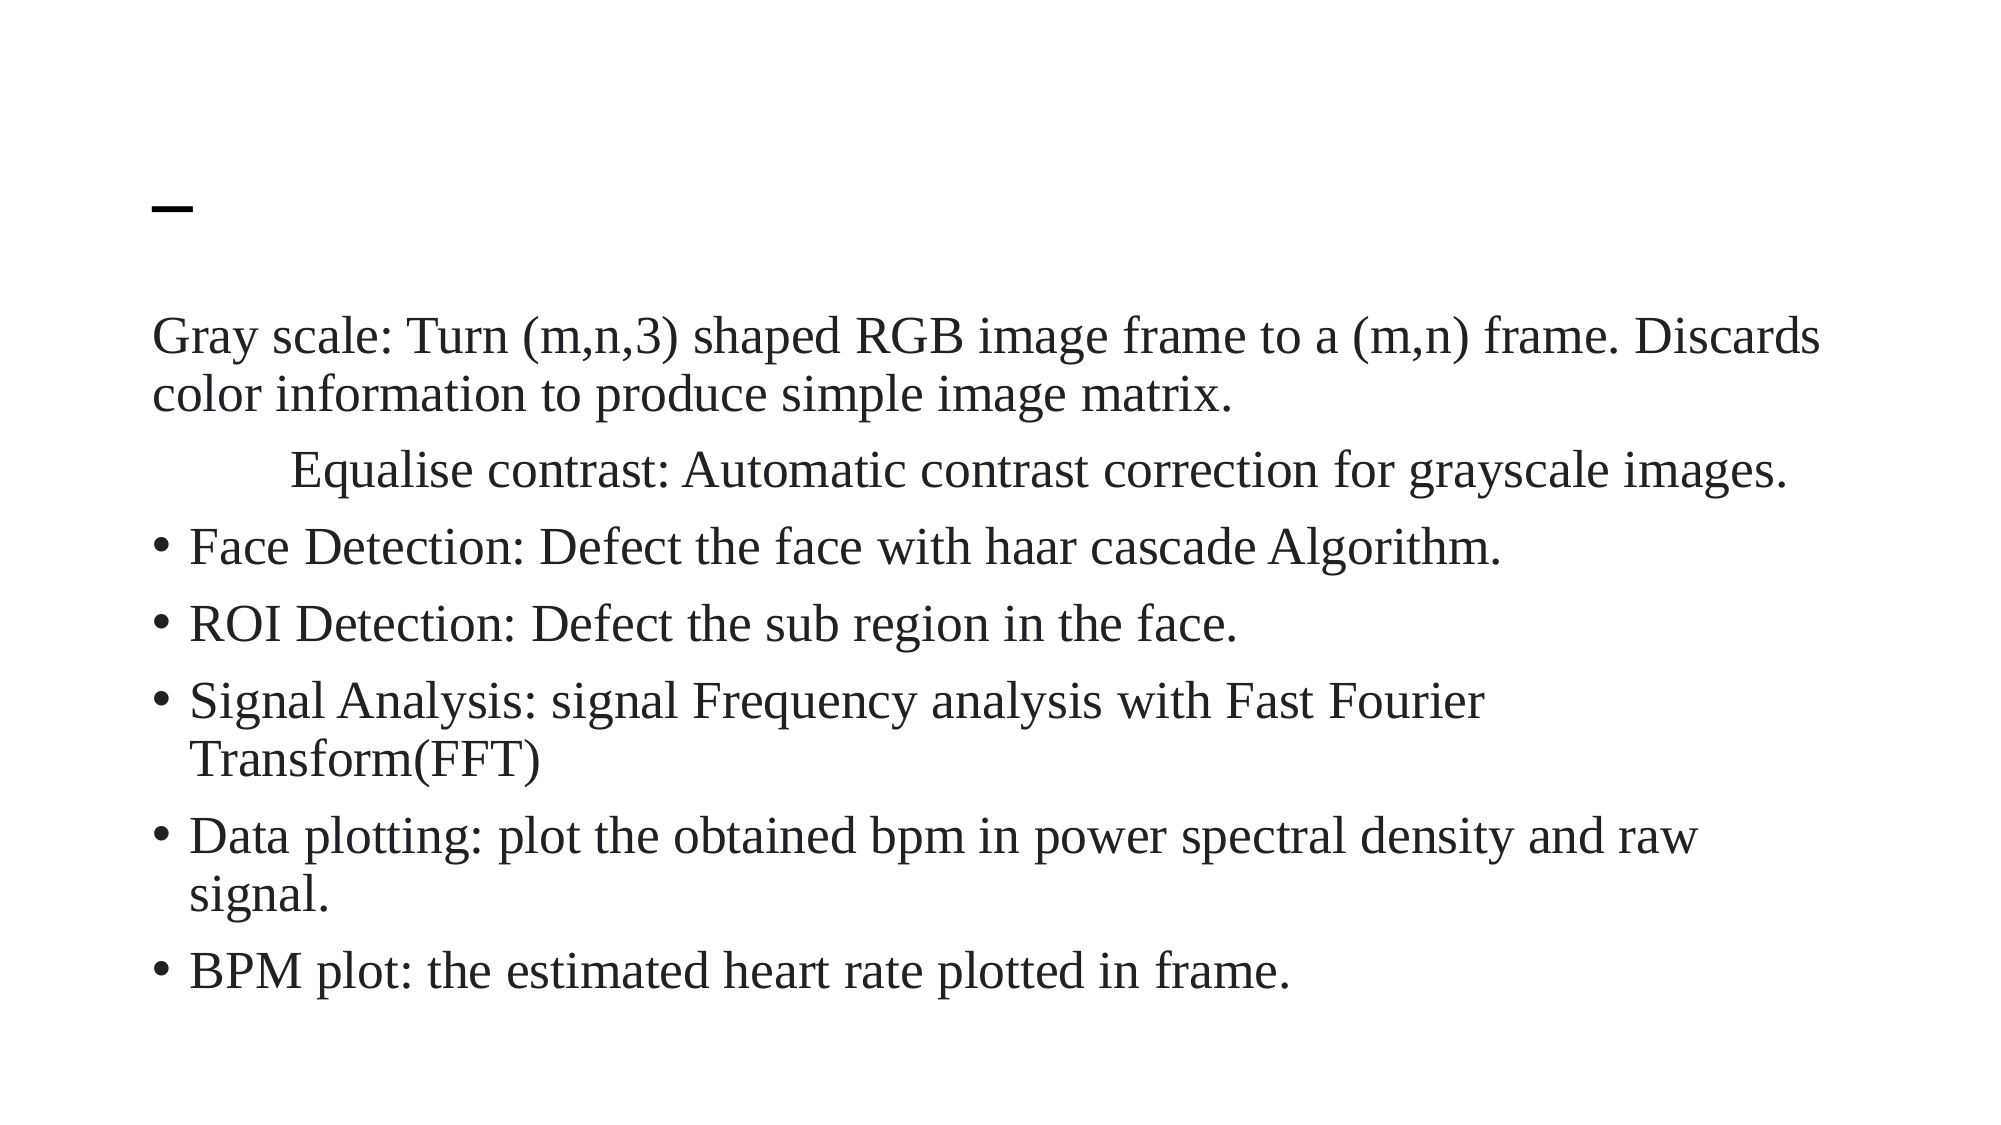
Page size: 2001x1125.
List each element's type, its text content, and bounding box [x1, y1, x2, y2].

list Gray scale: Turn (m,n,3) shaped RGB image frame to a (m,n) frame. Discards color information to produce simple image matrix. Equalise contrast: Automatic contrast correction for grayscale images. Face Detection: Defect the face with haar cascade Algorithm. ROI Detection: Defect the sub region in the face. Signal Analysis: signal Frequency analysis with Fast Fourier Transform(FFT) Data plotting: plot the obtained bpm in power spectral density and raw signal. BPM plot: the estimated heart rate plotted in frame. [137, 299, 1863, 1014]
title _ [137, 59, 1863, 278]
